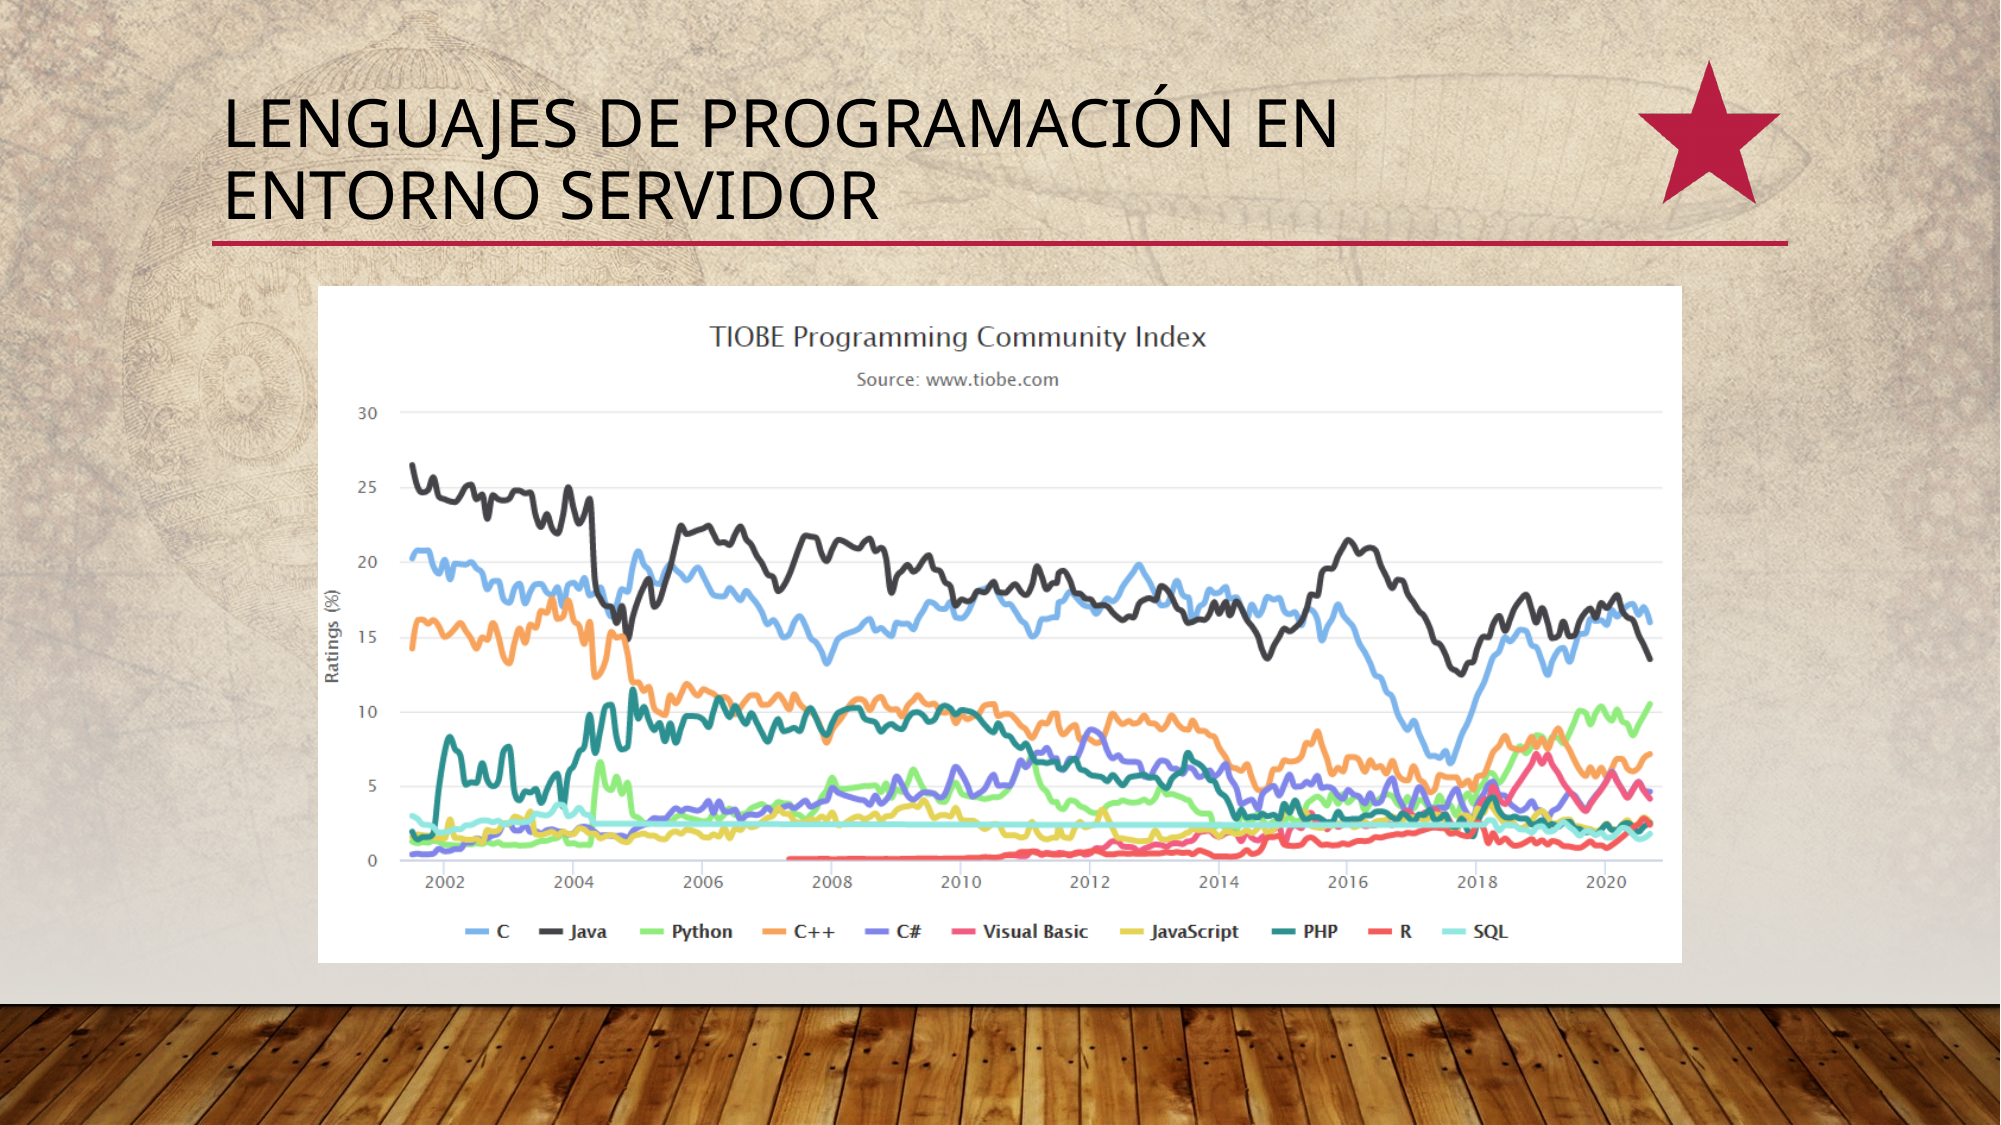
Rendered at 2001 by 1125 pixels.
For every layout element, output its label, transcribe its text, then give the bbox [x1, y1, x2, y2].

picture [1623, 45, 1796, 218]
picture [318, 286, 1682, 963]
picture [0, 1004, 2000, 1125]
title Lenguajes de programación en entorno servidor [207, 82, 1535, 255]
